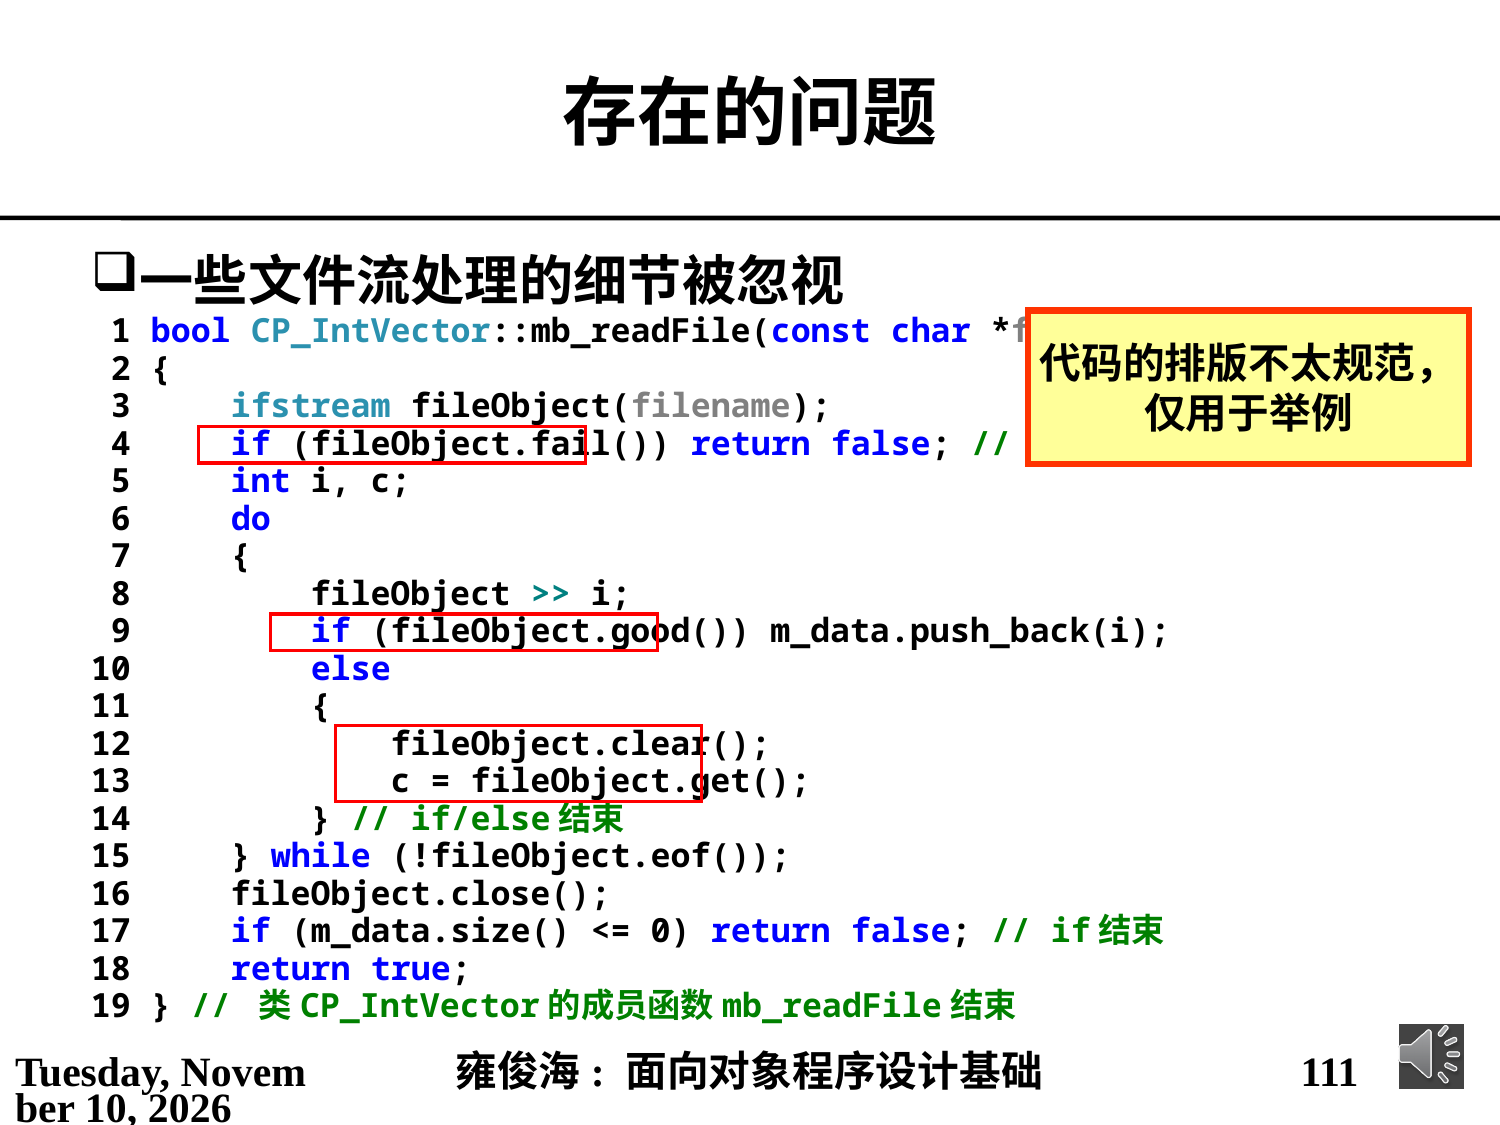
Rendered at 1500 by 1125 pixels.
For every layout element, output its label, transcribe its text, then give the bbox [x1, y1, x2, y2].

slide_number 111 [1161, 1042, 1499, 1103]
text_box 代码的排版不太规范， 仅用于举例 [1027, 310, 1470, 464]
footer 雍俊海: 面向对象程序设计基础 [337, 1042, 1161, 1103]
picture [1397, 1022, 1465, 1090]
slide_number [0, 1042, 337, 1103]
text_box [270, 613, 658, 652]
text_box [335, 725, 702, 803]
title 存在的问题 [0, 0, 1500, 217]
text_box [198, 425, 587, 464]
list 一些文件流处理的细节被忽视 1 bool CP_IntVector::mb_readFile(const char *filename) 2 { 3 ifstream fileObject(filename); 4 if (fileObject.fail()) return false; // if结束 5 int i, c; 6 do 7 { 8 fileObject >> i; 9 if (fileObject.good()) m_data.push_back(i); 10 else 11 { 12 fileObject.clear(); 13 c = fileObject.get(); 14 } // if/else结束 15 } while (!fileObject.eof()); 16 fileObject.close(); 17 if (m_data.size() <= 0) return false; // if结束 18 return true; 19 } // 类CP_IntVector的成员函数mb_readFile结束 [75, 239, 1441, 1042]
